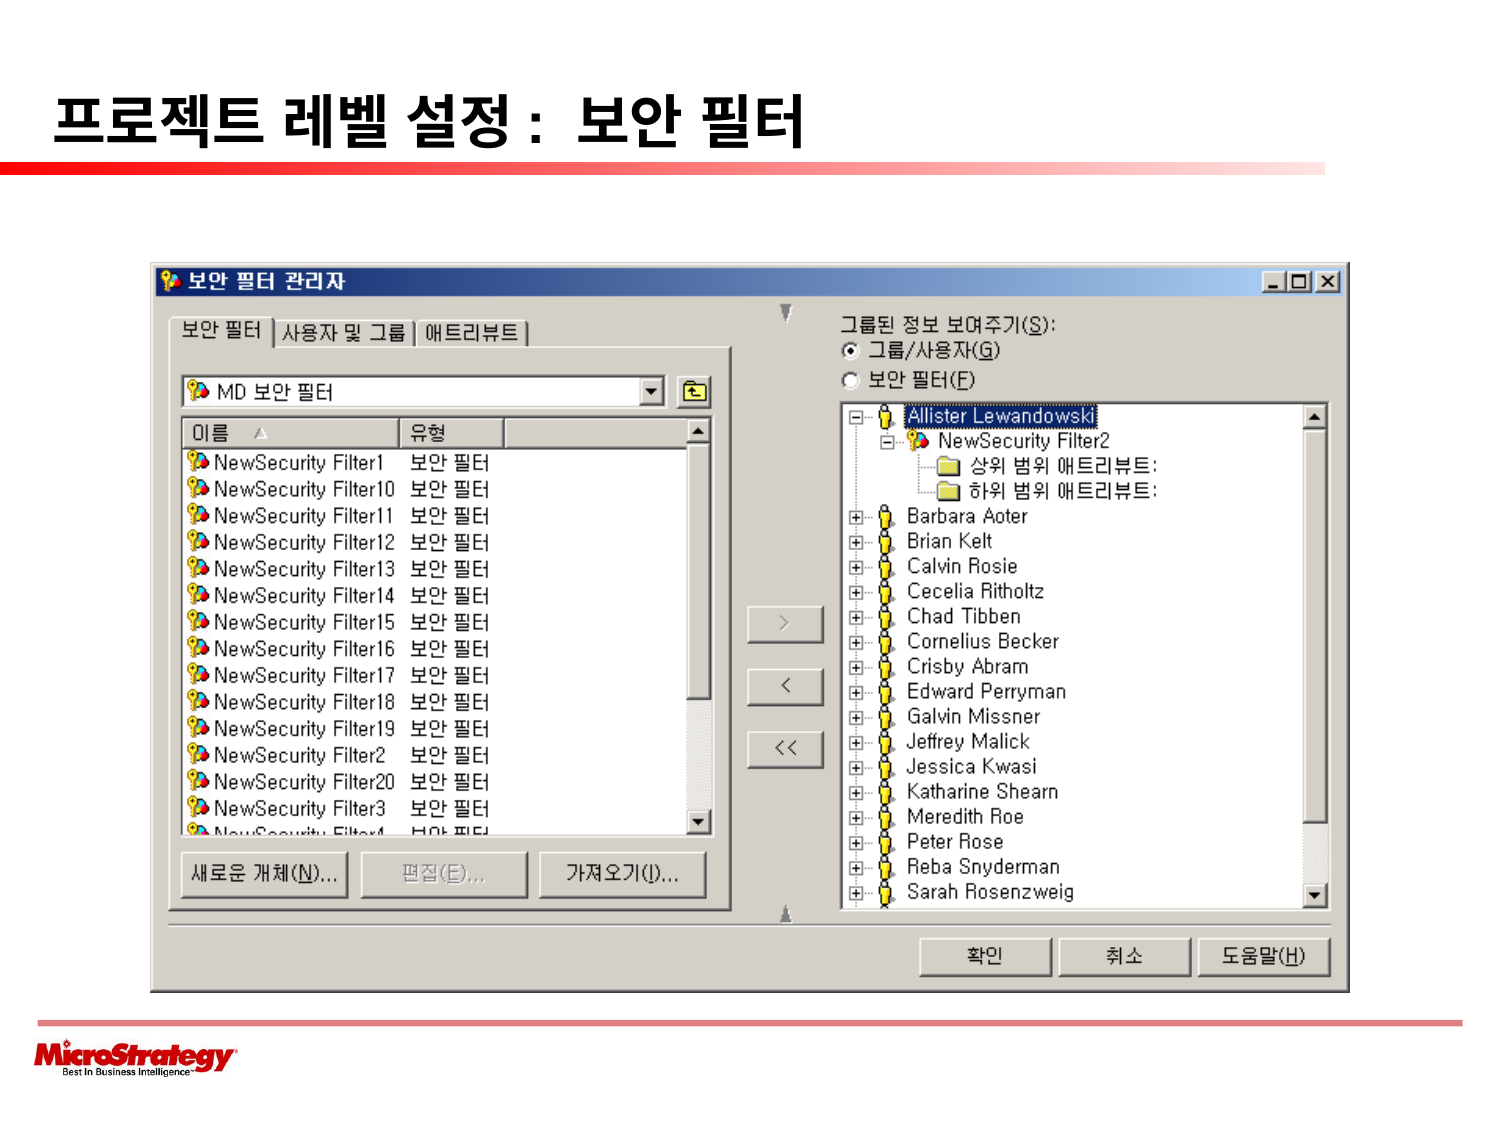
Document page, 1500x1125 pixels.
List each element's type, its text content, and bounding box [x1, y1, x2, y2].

picture [150, 262, 1350, 993]
title 프로젝트 레벨 설정: 보안 필터 [37, 37, 1463, 163]
picture [34, 1038, 238, 1077]
